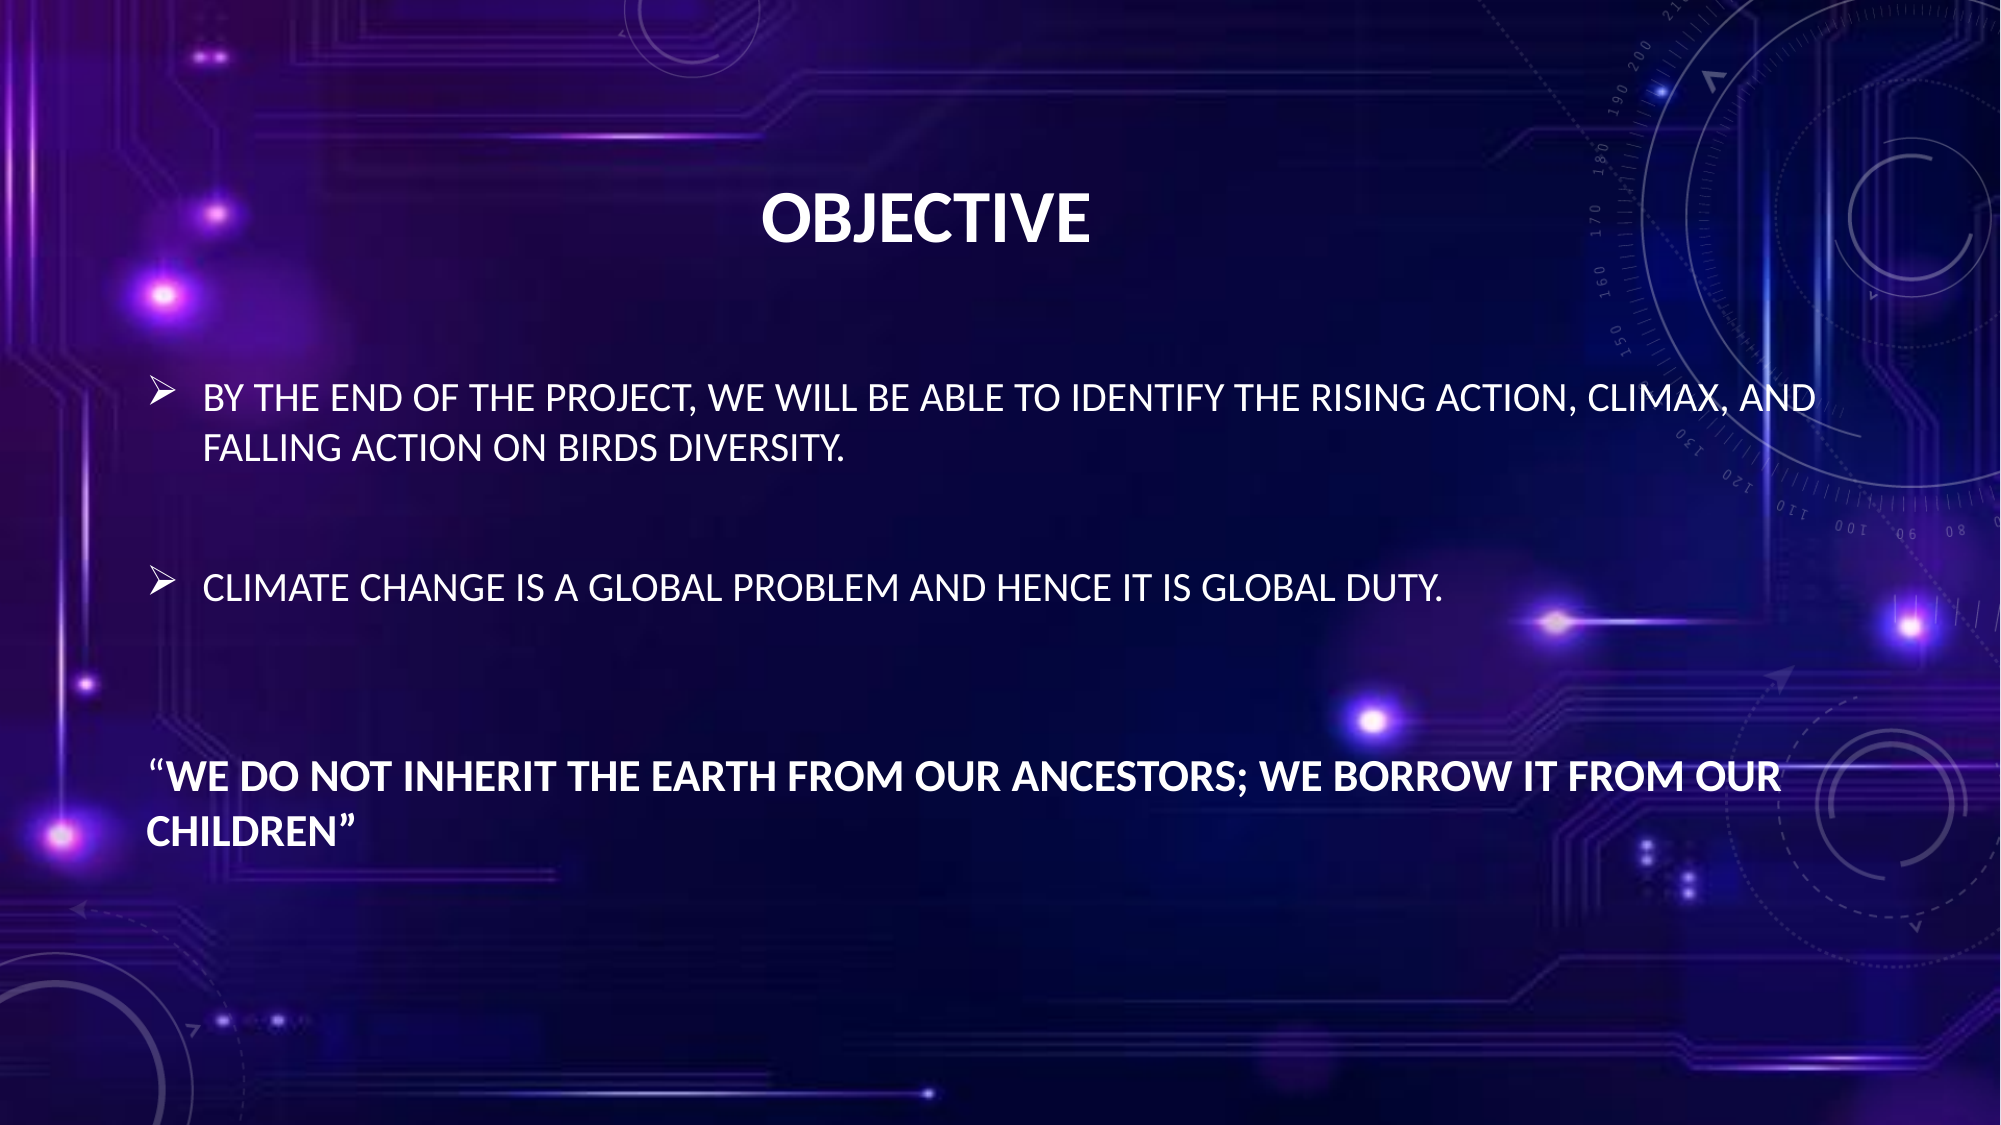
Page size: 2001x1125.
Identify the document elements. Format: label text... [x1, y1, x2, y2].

title OBJECTIVE [112, 93, 1775, 333]
list BY THE END OF THE PROJECT, WE WILL BE ABLE TO IDENTIFY THE RISING ACTION, CLIMAX, AND FALLING ACTION ON BIRDS DIVERSITY. CLIMATE CHANGE IS A GLOBAL PROBLEM AND HENCE IT IS GLOBAL DUTY. “WE DO NOT INHERIT THE EARTH FROM OUR ANCESTORS; WE BORROW IT FROM OUR CHILDREN” [112, 335, 1888, 1025]
picture [0, 0, 2001, 1125]
